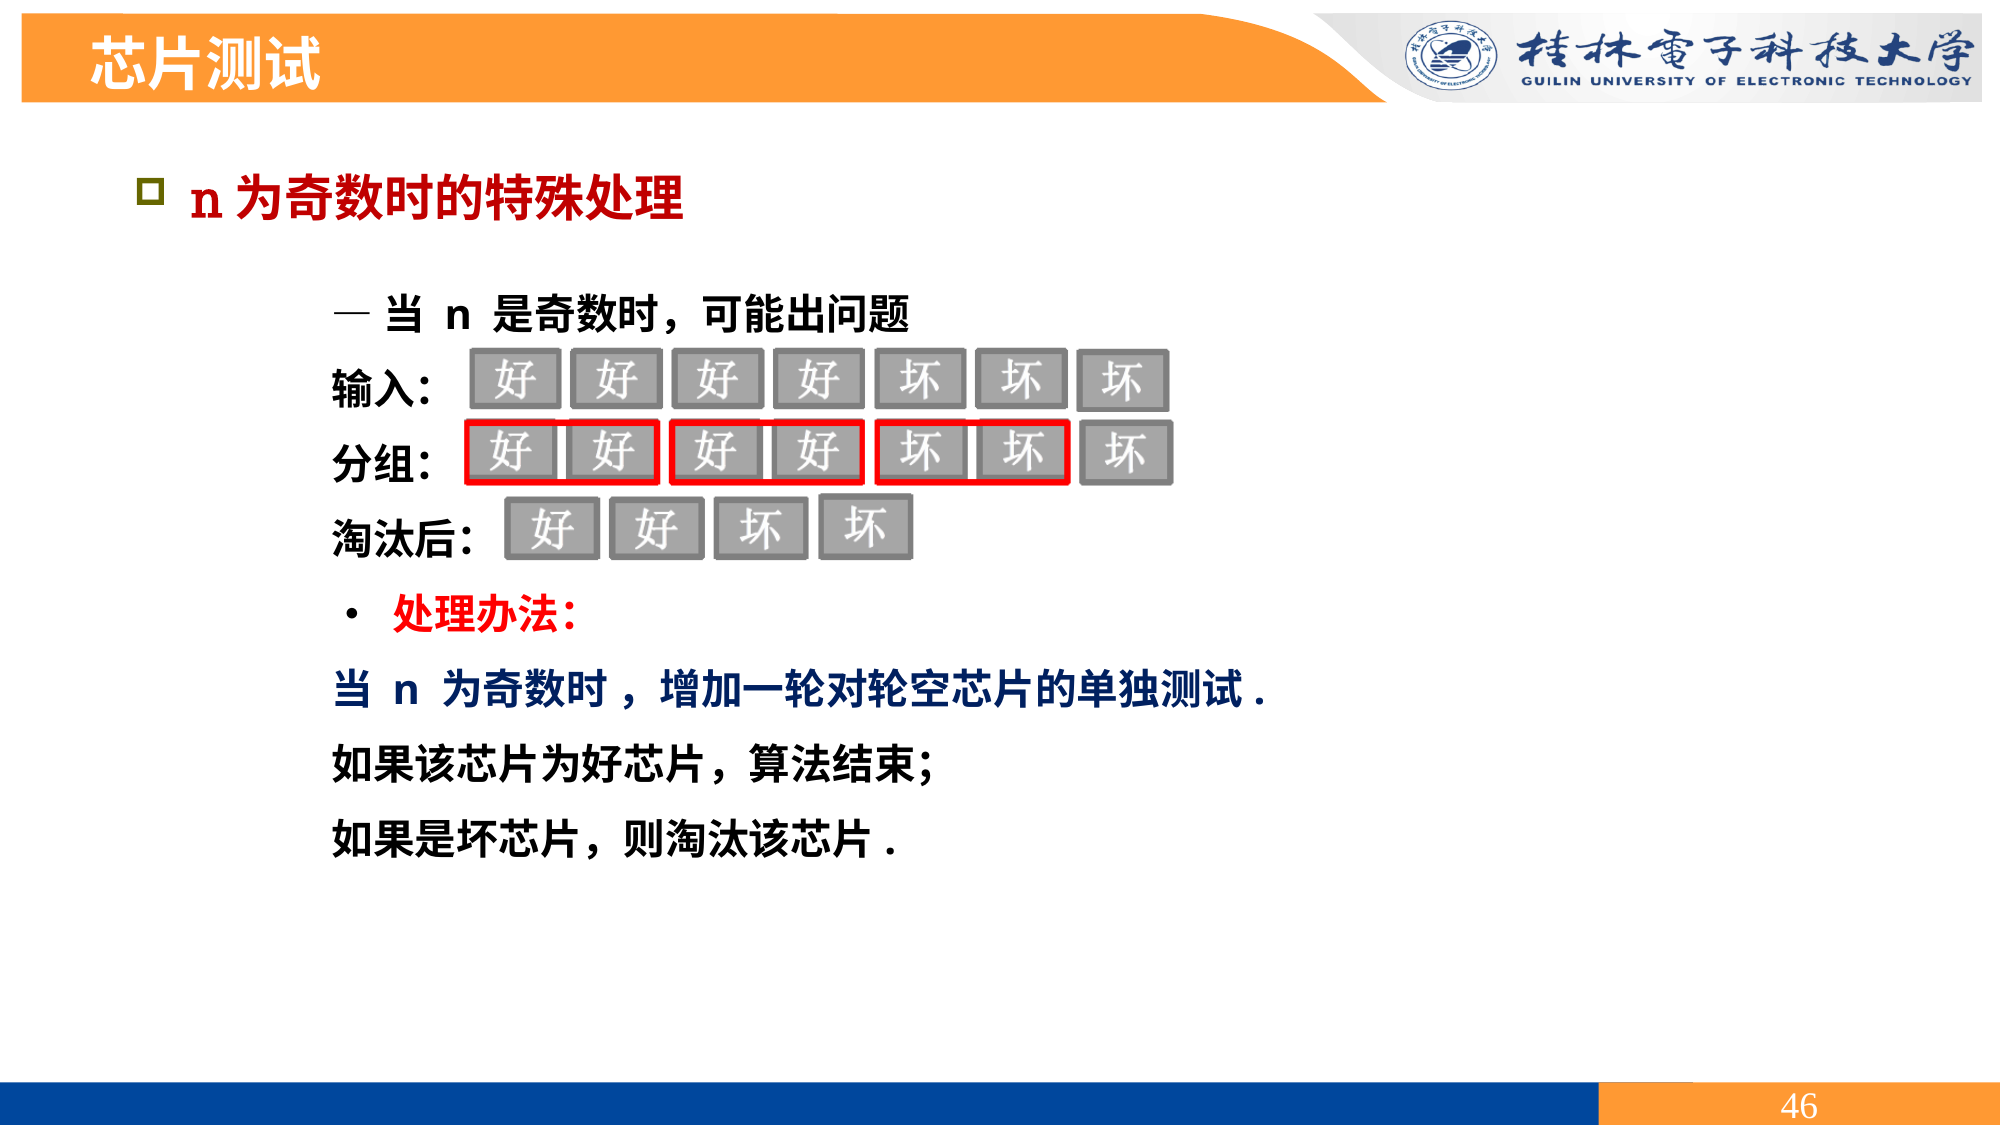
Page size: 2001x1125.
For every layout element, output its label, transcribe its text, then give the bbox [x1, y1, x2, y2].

picture [446, 334, 1195, 570]
text_box 芯片测试 [74, 19, 1101, 105]
text_box n为奇数时的特殊处理 [119, 159, 1487, 233]
text_box —当 n 是奇数时，可能出问题 输入： 分组： 淘汰后： • 处理办法： 当 n 为奇数时 ，增加一轮对轮空芯片的单独测试. 如果该芯片为好芯片，算法结束； 如果是坏芯片，则淘汰该芯片. [316, 255, 1737, 871]
picture [1386, 0, 2000, 103]
